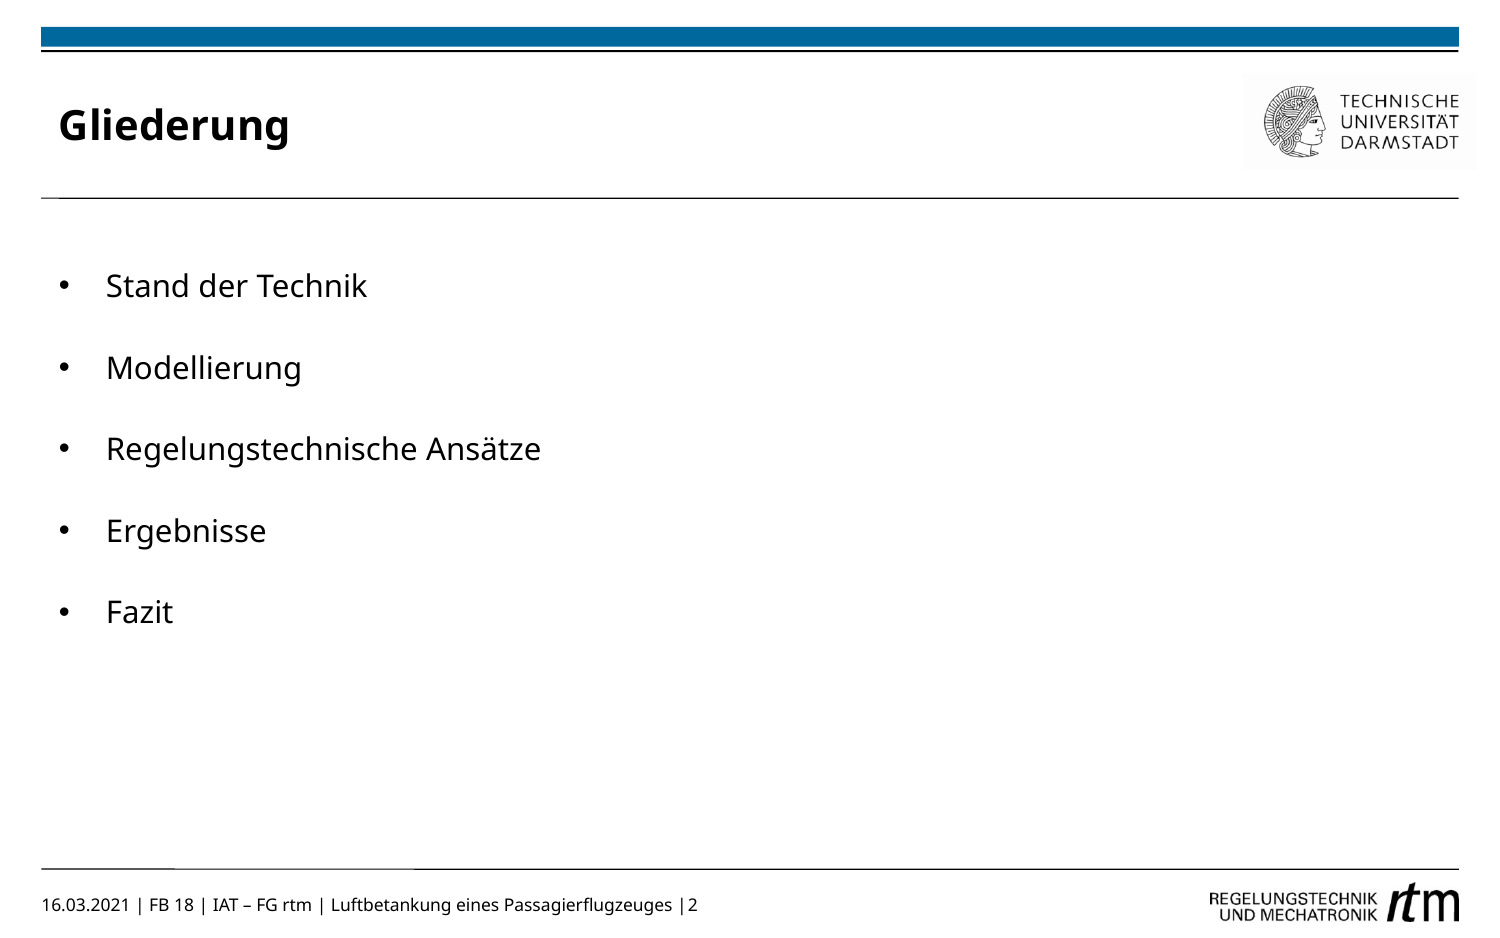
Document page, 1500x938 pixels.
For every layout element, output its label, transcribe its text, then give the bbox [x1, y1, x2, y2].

picture [1210, 882, 1459, 922]
list Stand der Technik Modellierung Regelungstechnische Ansätze Ergebnisse Fazit [58, 221, 1441, 847]
picture [1242, 73, 1477, 170]
title Gliederung [58, 66, 1149, 182]
